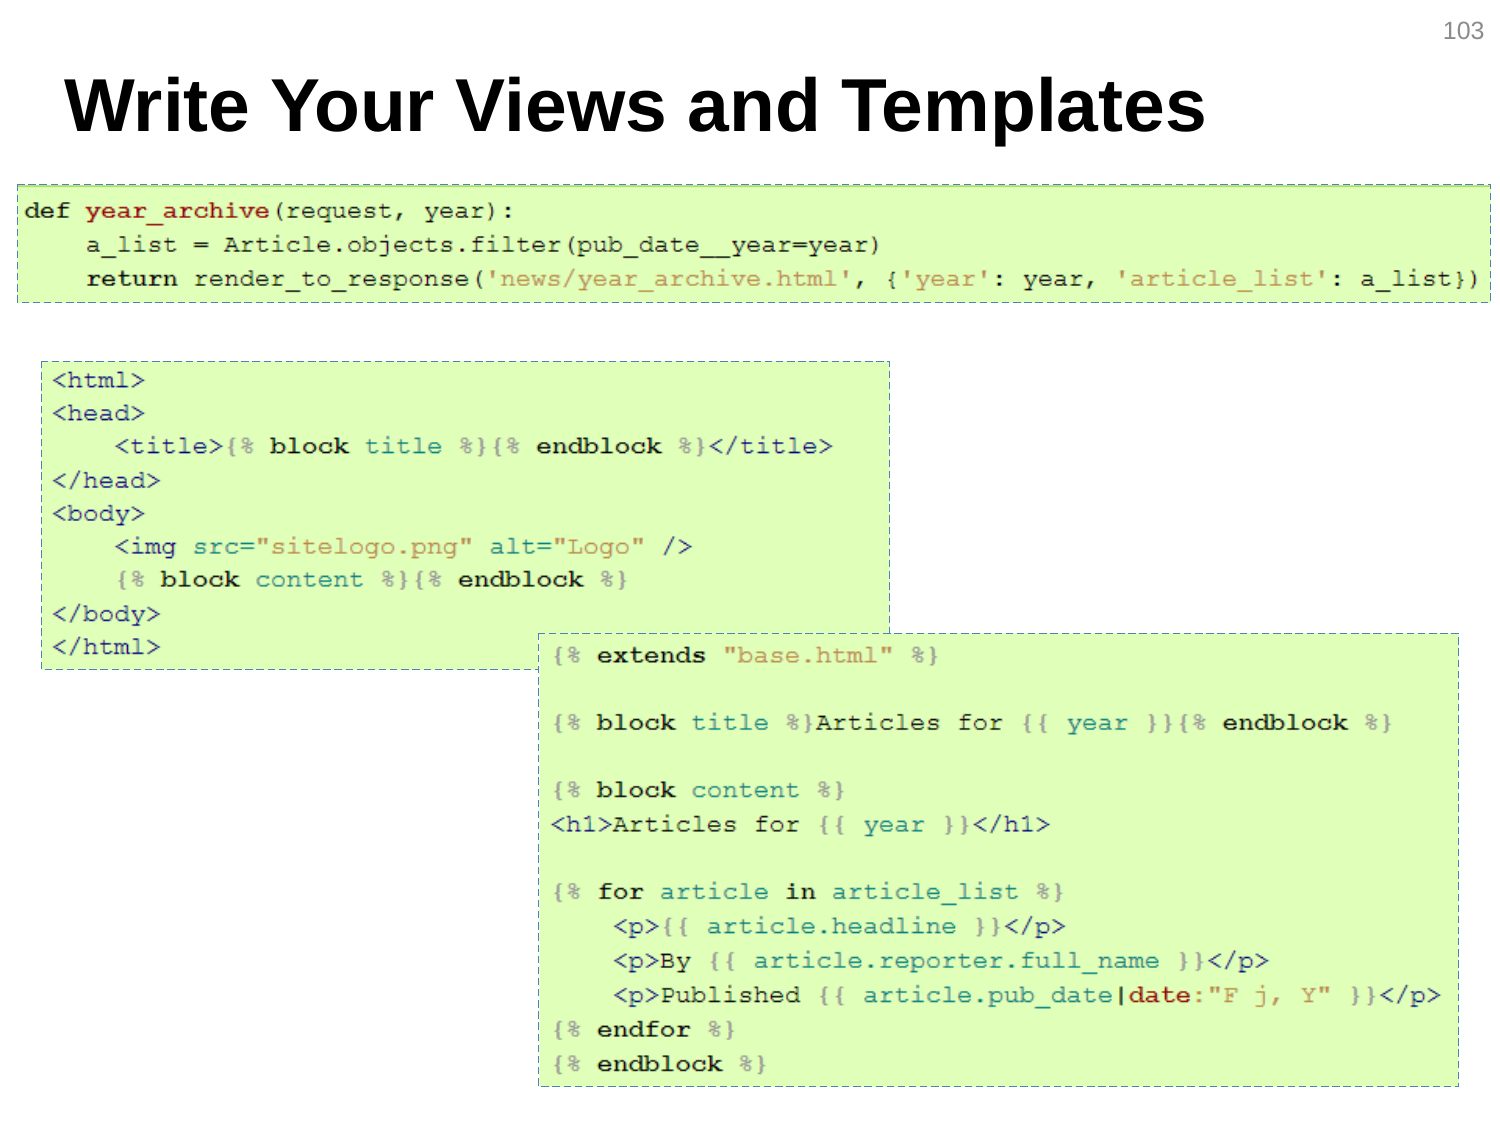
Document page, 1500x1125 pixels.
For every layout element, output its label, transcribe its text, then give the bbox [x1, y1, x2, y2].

picture [41, 361, 1459, 1087]
title Write Your Views and Templates [49, 7, 1400, 182]
slide_number 103 [1149, 0, 1500, 60]
picture [17, 184, 1491, 303]
